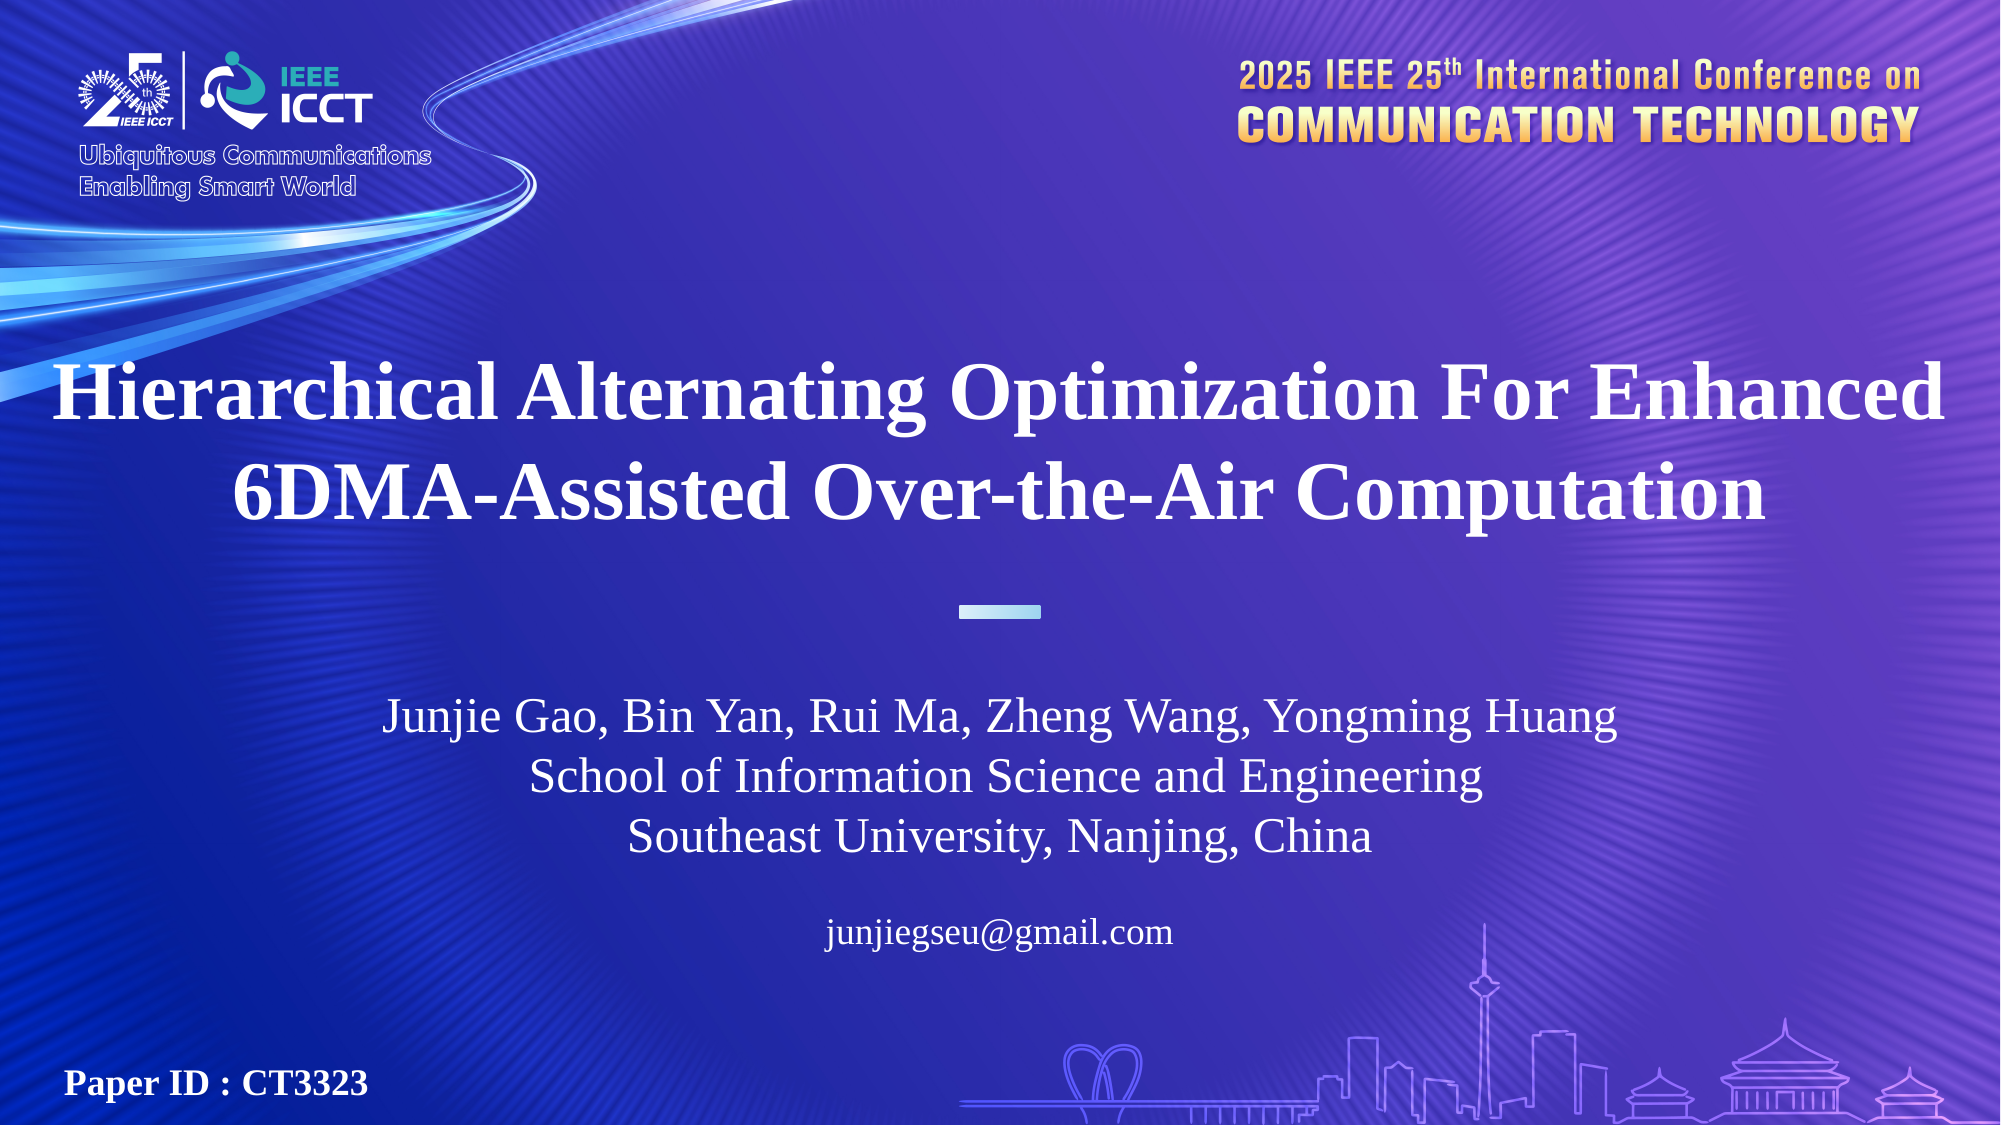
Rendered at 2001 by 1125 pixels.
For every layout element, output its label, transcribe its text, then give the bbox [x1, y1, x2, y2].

picture [0, 0, 2001, 1125]
text_box Paper ID : CT3323 [49, 1050, 384, 1111]
text_box Junjie Gao, Bin Yan, Rui Ma, Zheng Wang, Yongming Huang School of Information Science and Engineering Southeast University, Nanjing, China [0, 674, 2000, 870]
text_box junjiegseu@gmail.com [0, 899, 2000, 959]
text_box [958, 605, 1041, 619]
text_box Hierarchical Alternating Optimization For Enhanced 6DMA-Assisted Over-the-Air Computation [0, 328, 2000, 544]
